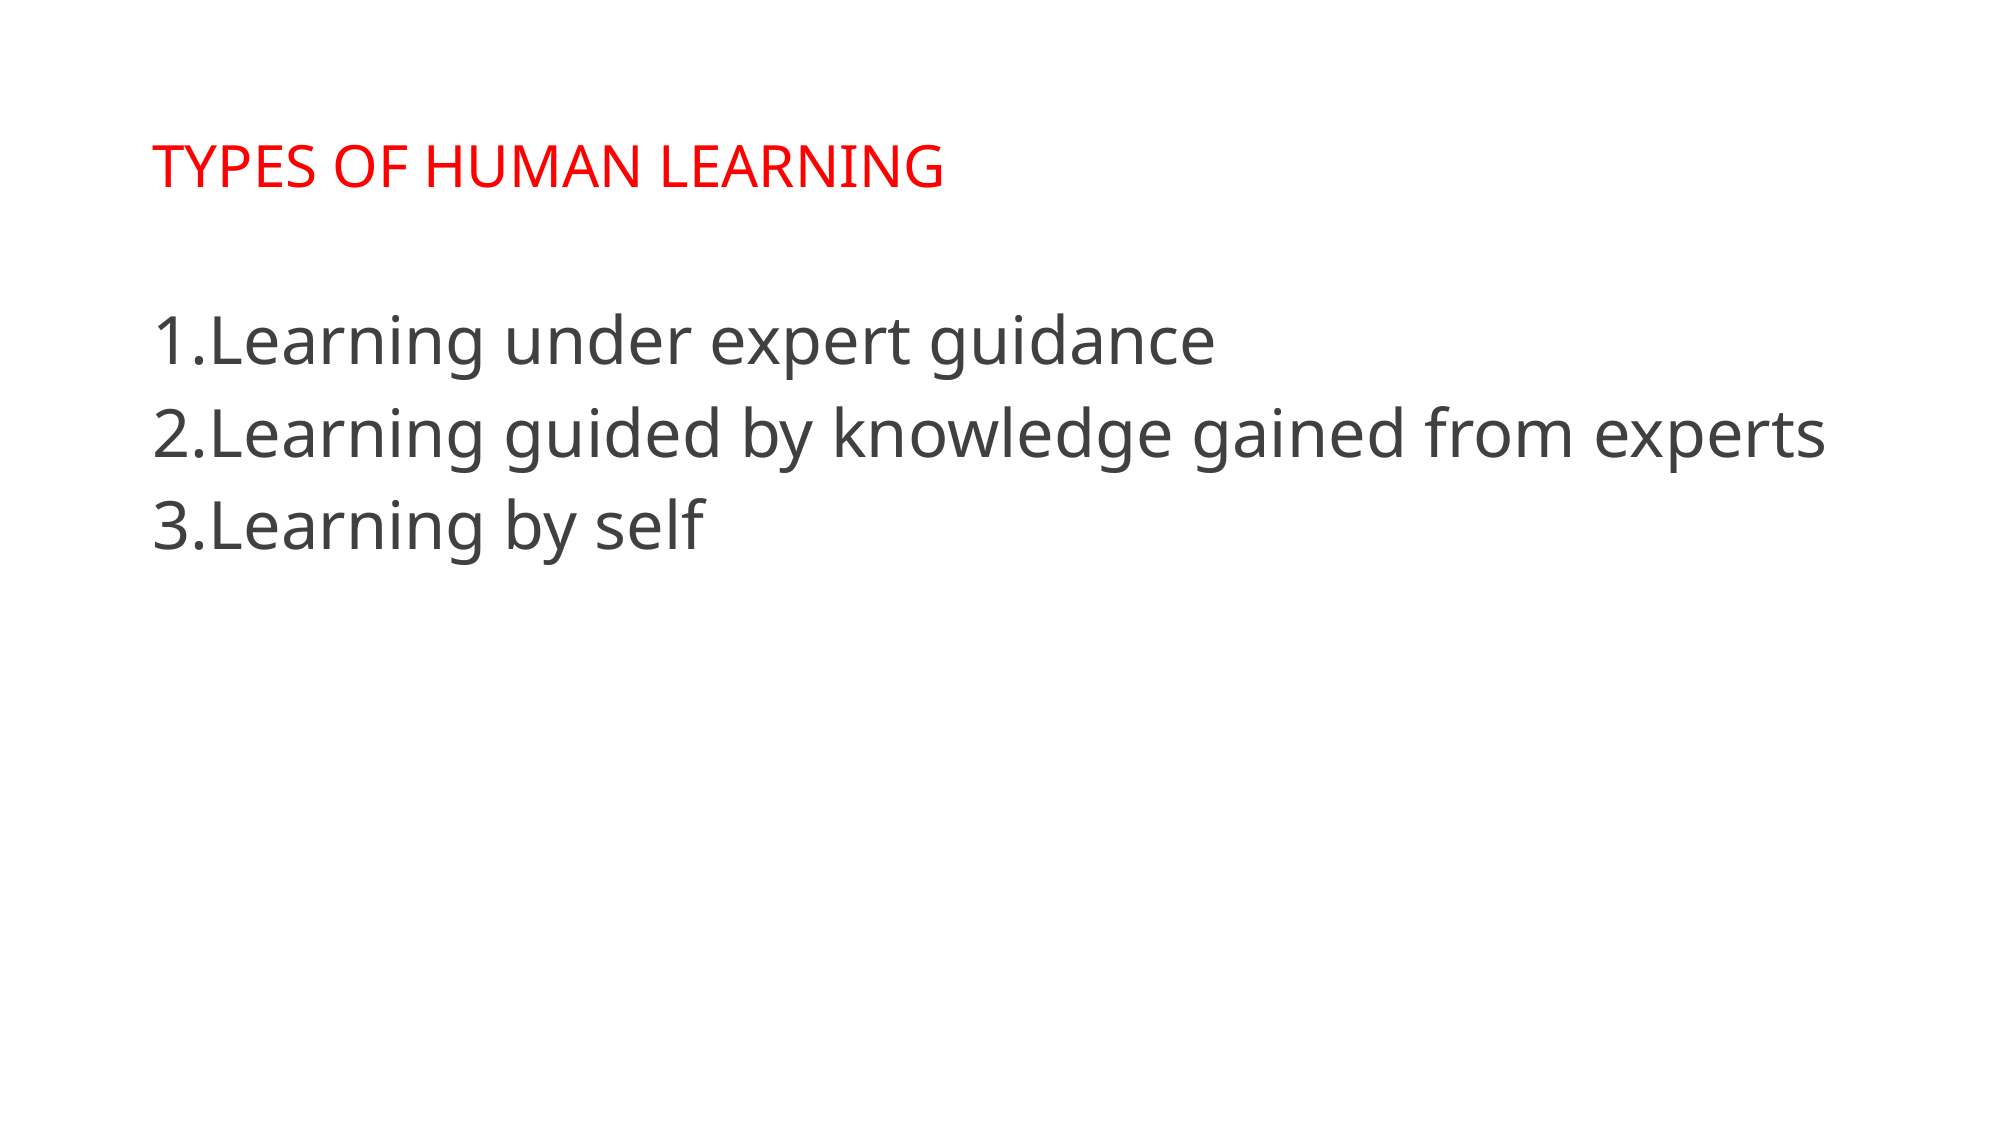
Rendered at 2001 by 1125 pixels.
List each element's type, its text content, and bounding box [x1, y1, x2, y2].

title TYPES OF HUMAN LEARNING [137, 59, 1863, 278]
list Learning under expert guidance Learning guided by knowledge gained from experts Learning by self [137, 299, 1863, 1014]
